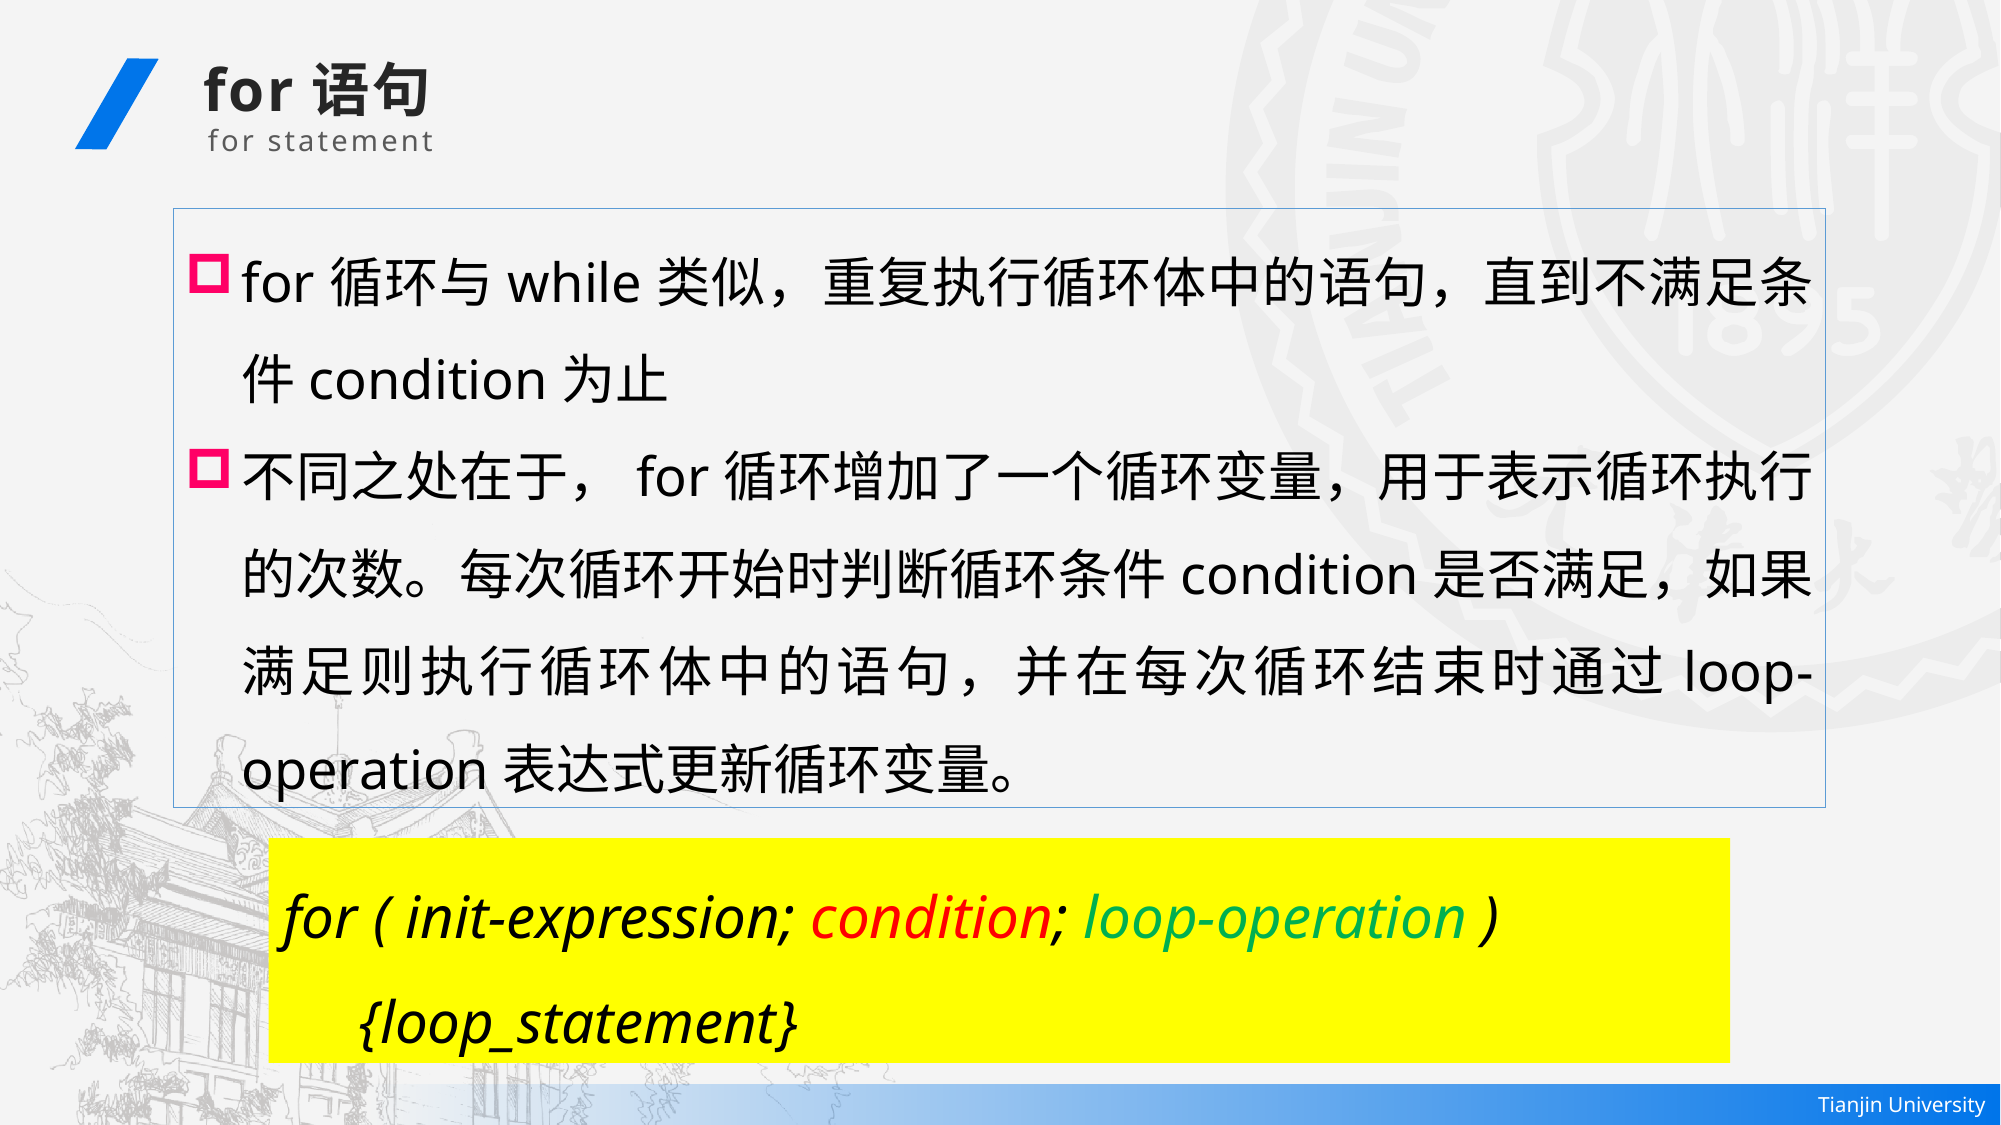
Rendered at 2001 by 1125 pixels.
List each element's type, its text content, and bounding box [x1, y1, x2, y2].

text_box [74, 105, 100, 150]
text_box for循环与while类似，重复执行循环体中的语句，直到不满足条件condition为止 不同之处在于，for循环增加了一个循环变量，用于表示循环执行的次数。每次循环开始时判断循环条件condition是否满足，如果满足则执行循环体中的语句，并在每次循环结束时通过loop-operation表达式更新循环变量。 [173, 208, 1826, 808]
text_box for ( init-expression; condition; loop-operation ) {loop_statement} [268, 838, 1731, 1063]
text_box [100, 45, 509, 166]
